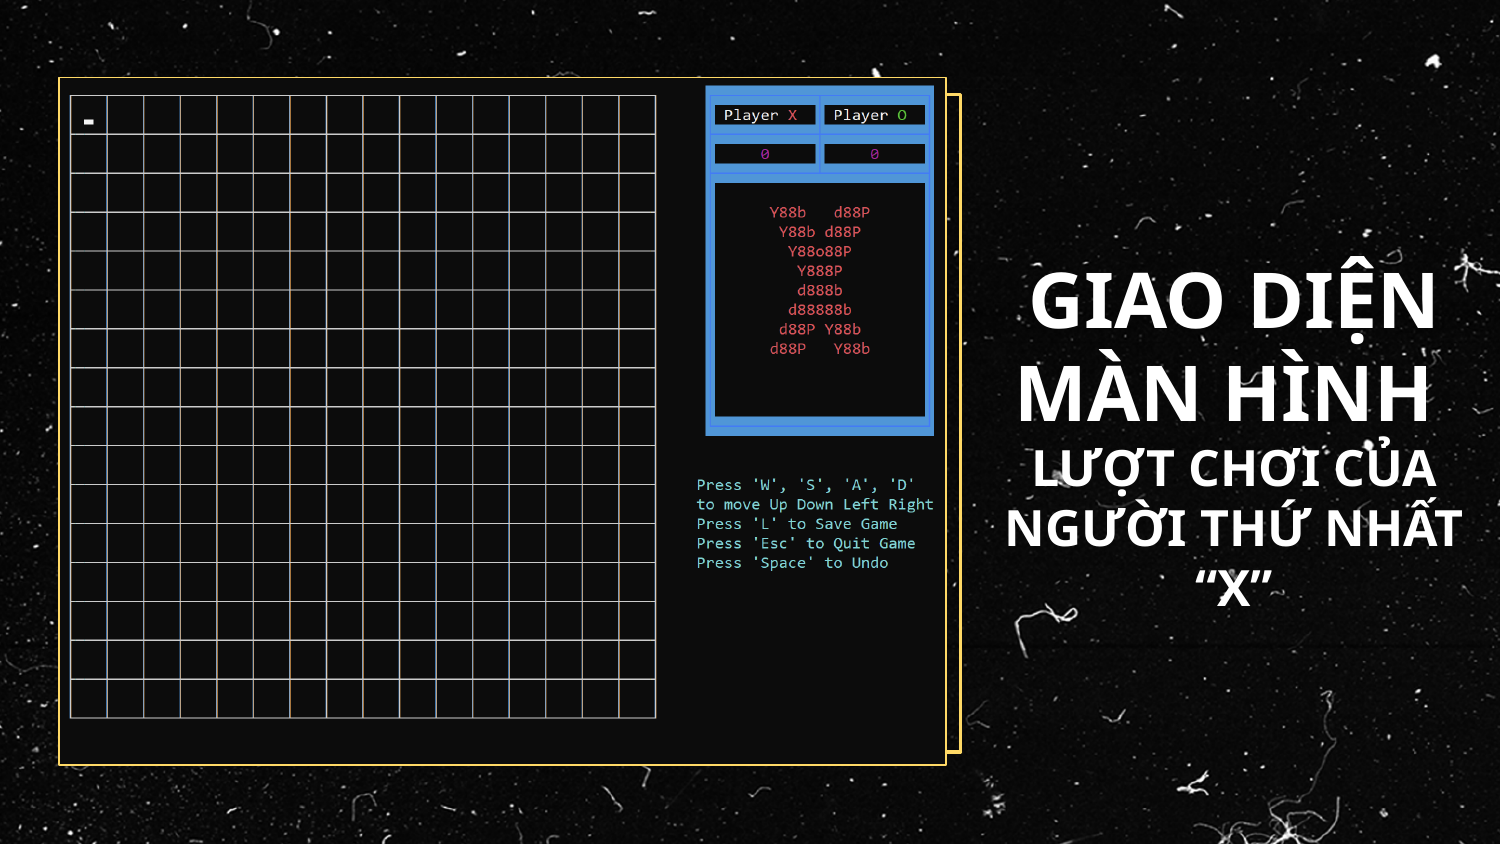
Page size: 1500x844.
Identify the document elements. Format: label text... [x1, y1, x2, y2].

text_box [950, 94, 961, 753]
picture [0, 0, 1500, 844]
title GIAO DIỆN MÀN HÌNH LƯỢT CHƠI CỦA NGƯỜI THỨ NHẤT “X” [960, 335, 1500, 533]
